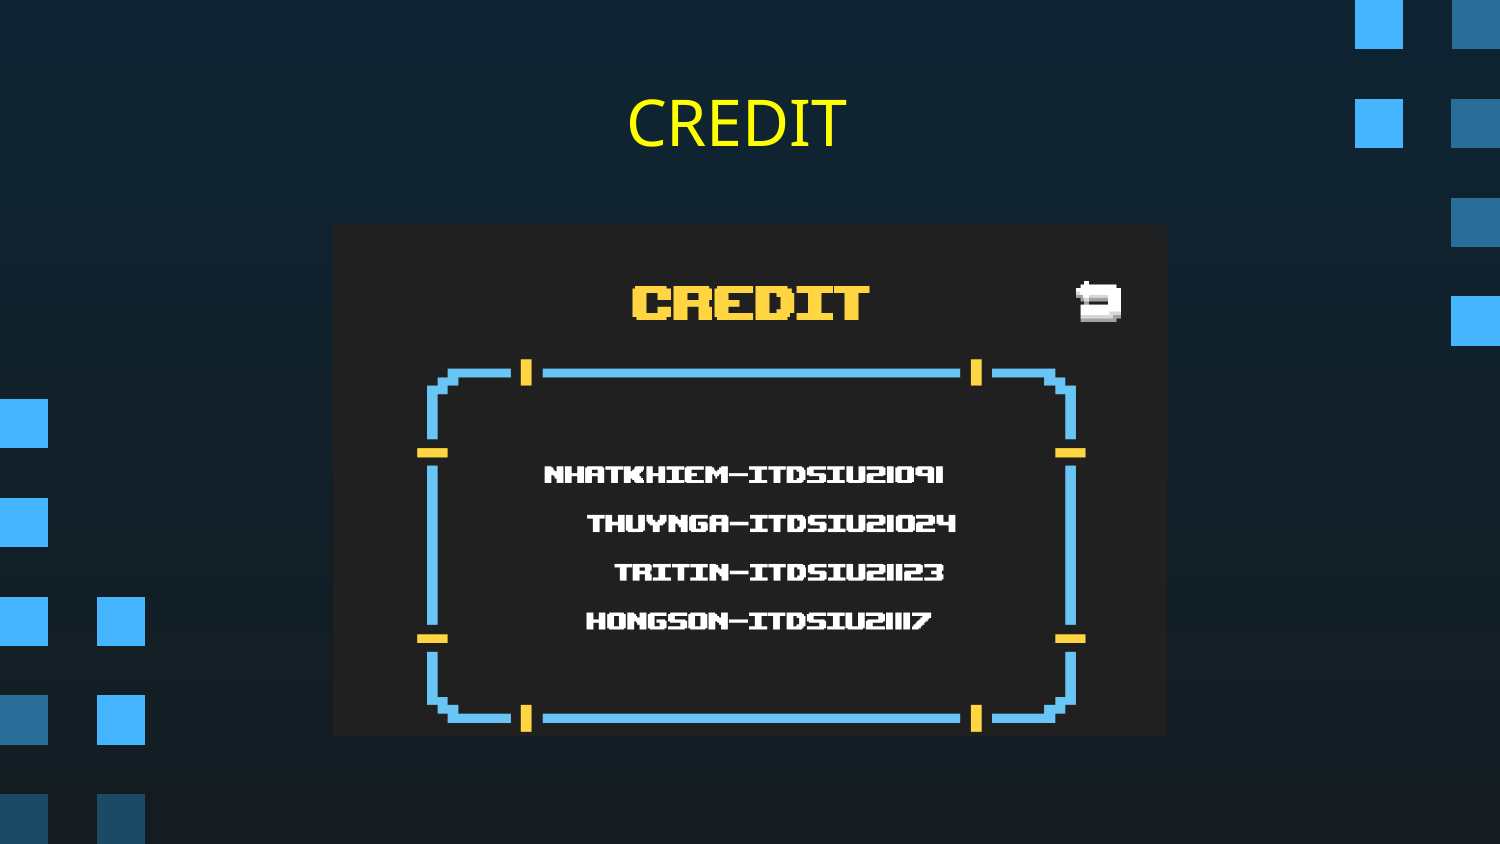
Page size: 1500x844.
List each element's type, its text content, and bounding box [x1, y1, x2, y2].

picture [333, 225, 1167, 737]
title CREDIT [471, 66, 1003, 175]
